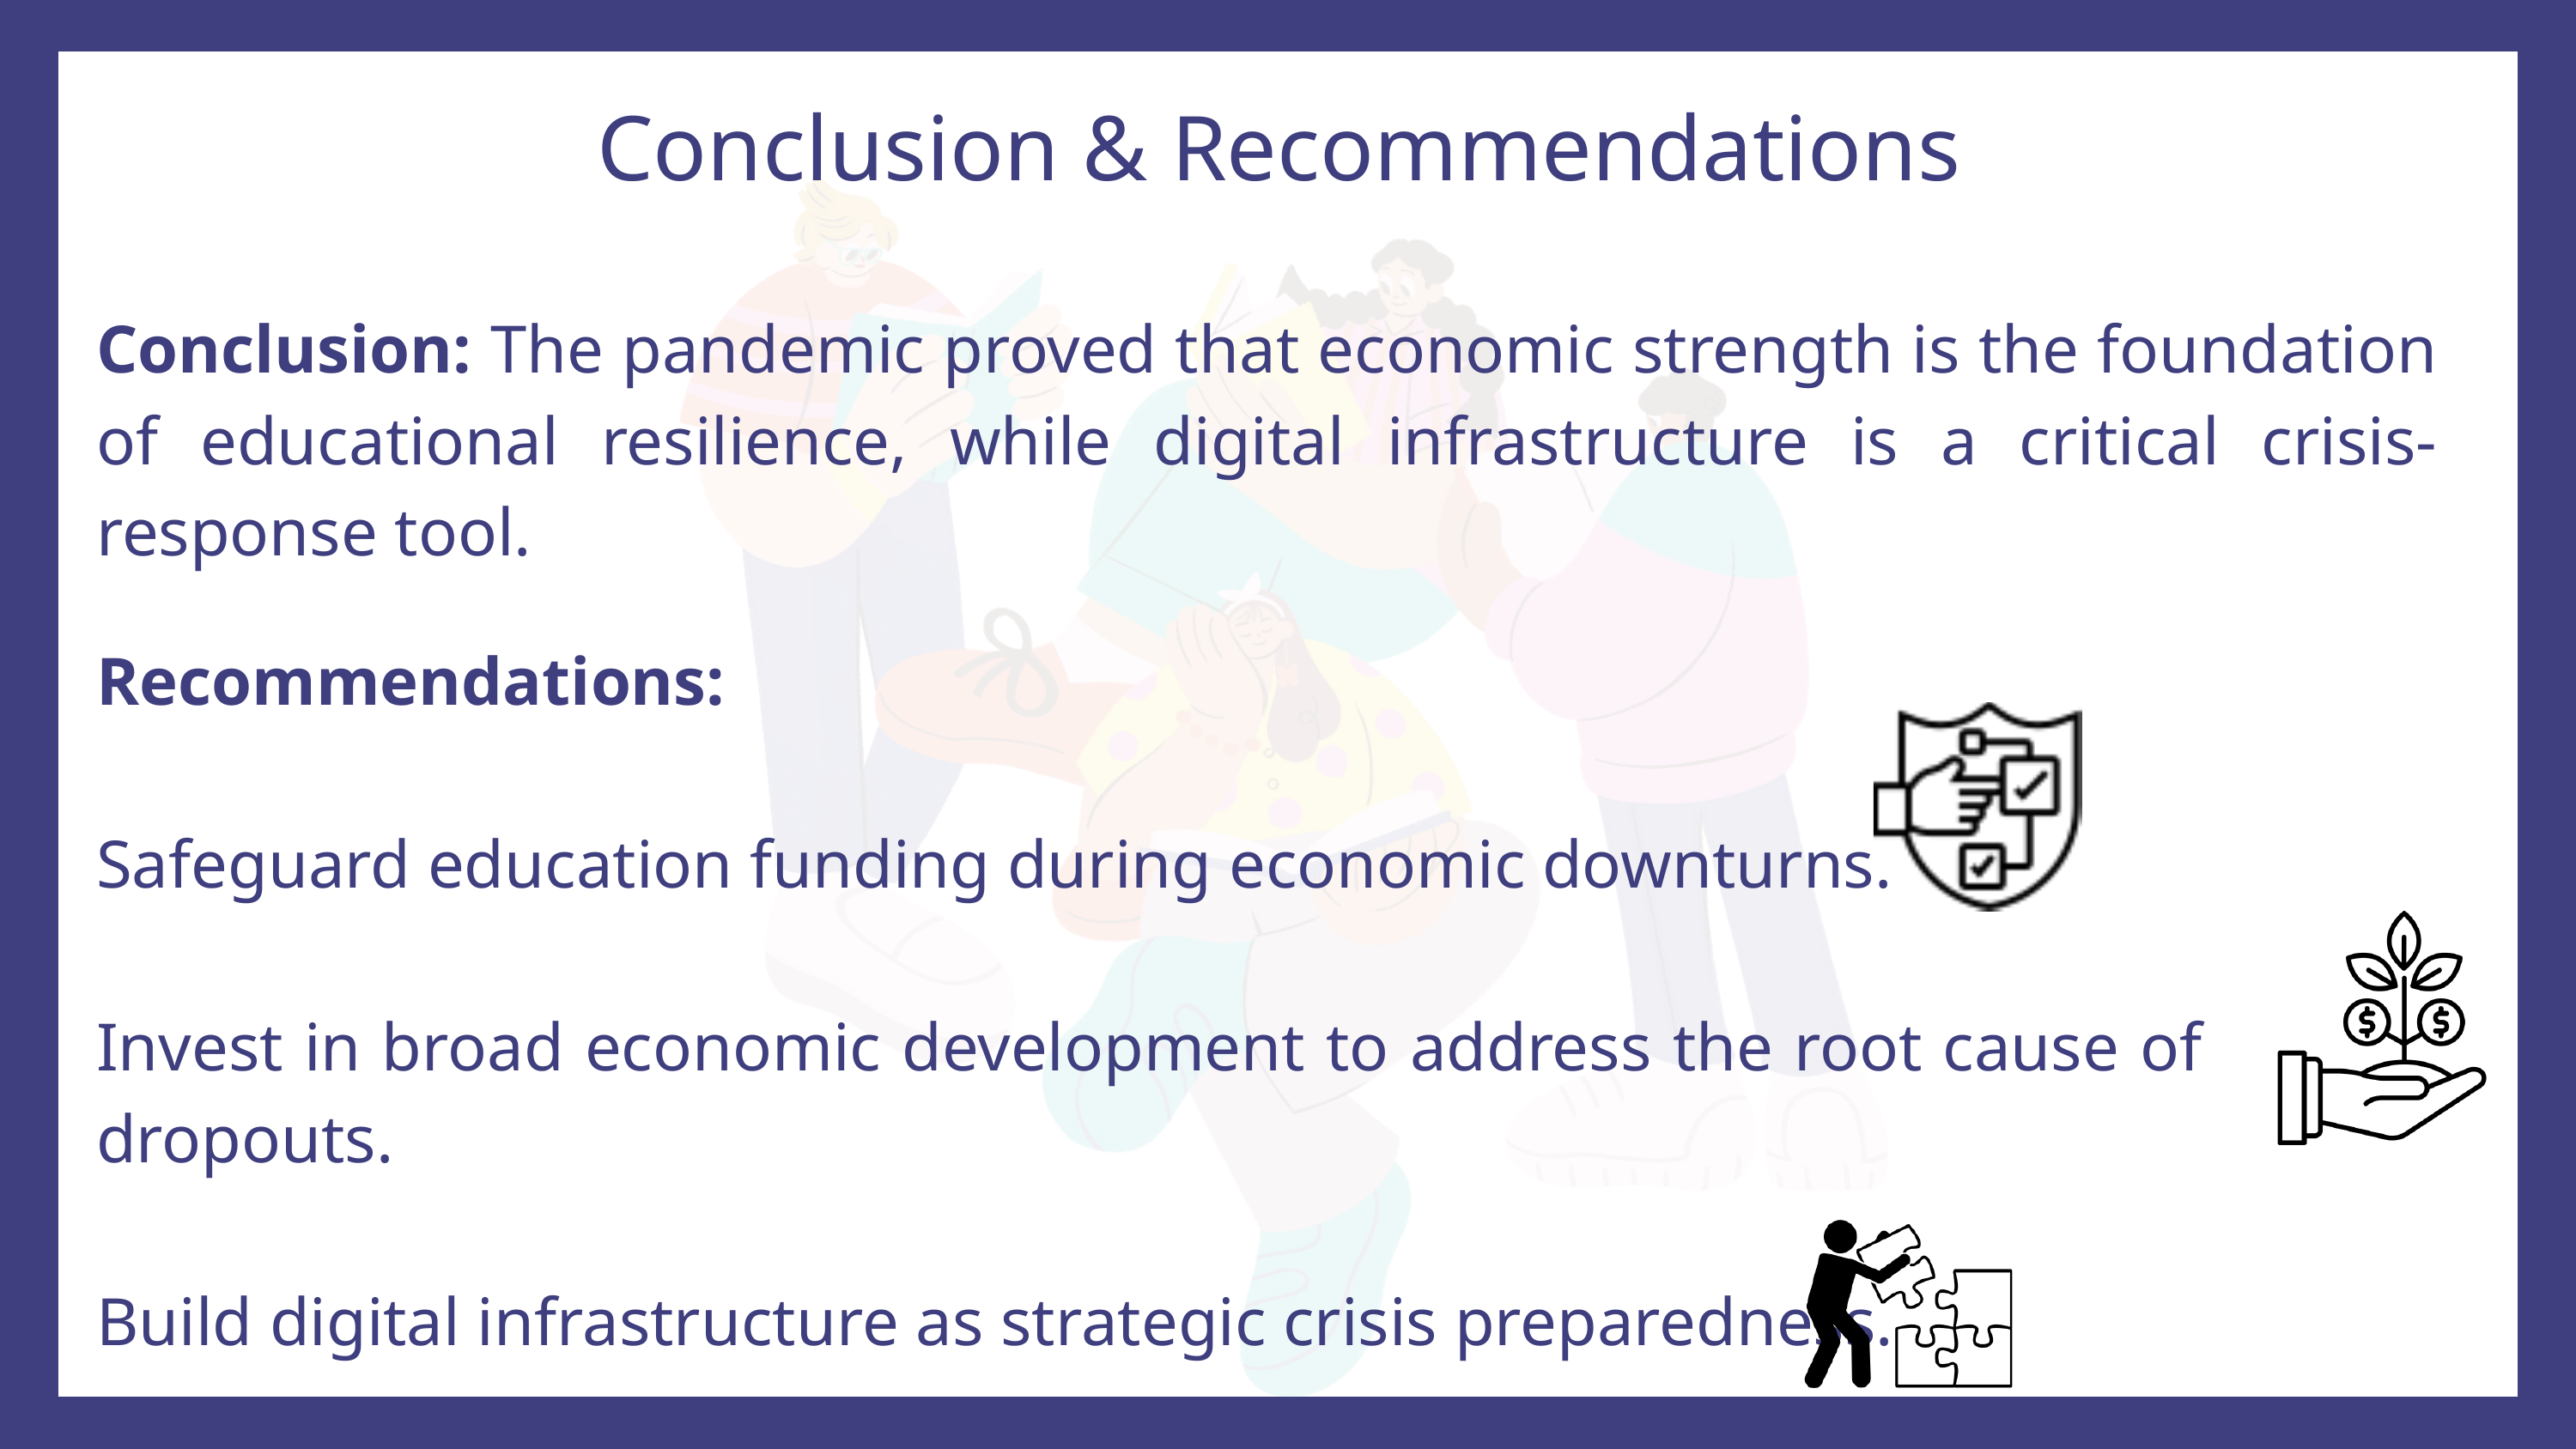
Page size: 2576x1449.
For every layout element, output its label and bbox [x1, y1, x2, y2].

text_box [58, 51, 2518, 1397]
